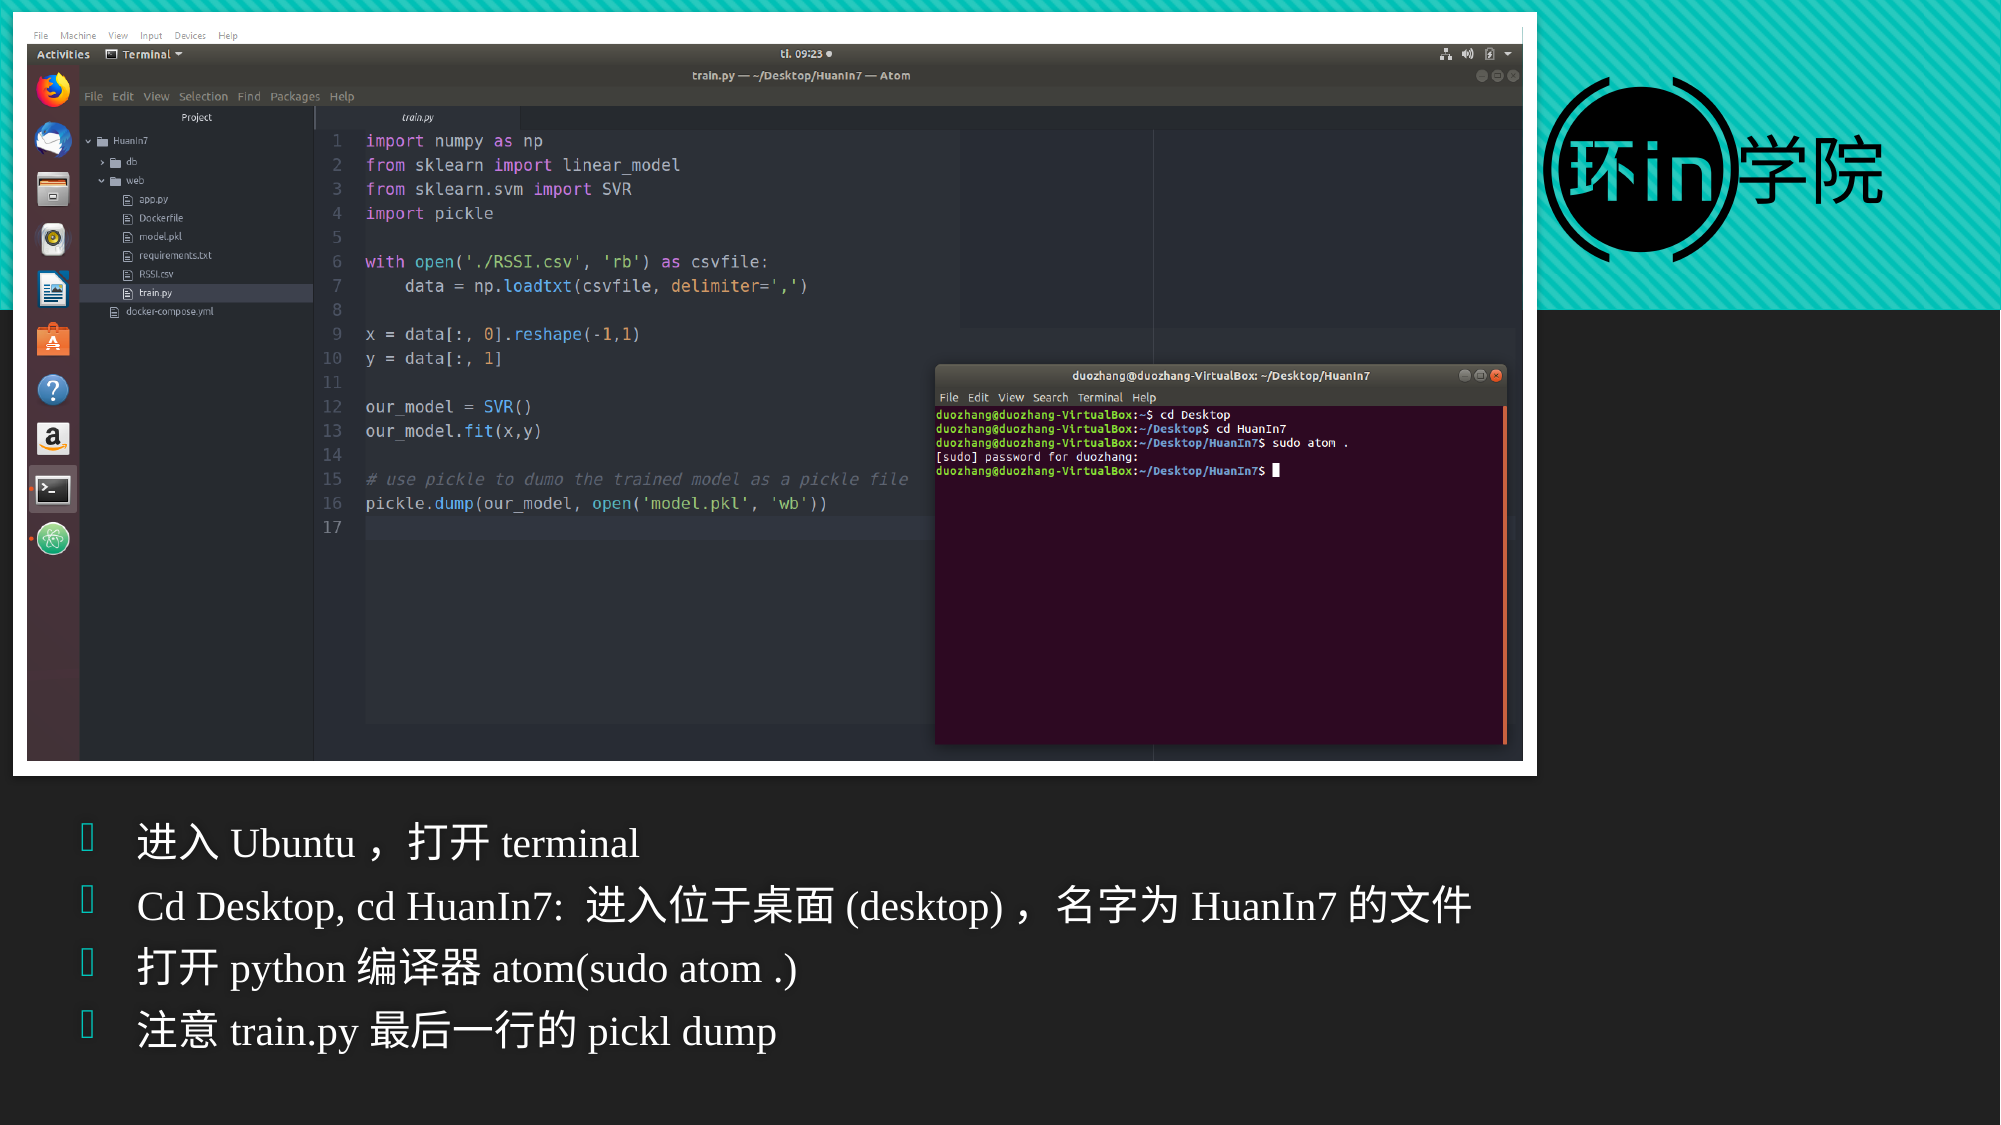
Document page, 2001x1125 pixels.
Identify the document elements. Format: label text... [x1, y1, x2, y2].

text_box 进入Ubuntu，打开terminal Cd Desktop, cd HuanIn7: 进入位于桌面(desktop)，名字为HuanIn7的文件 打开python编译器atom(sudo atom .) 注意train.py最后一行的pickl dump [72, 782, 1563, 1088]
picture [26, 26, 1523, 762]
picture [1, 0, 2000, 345]
